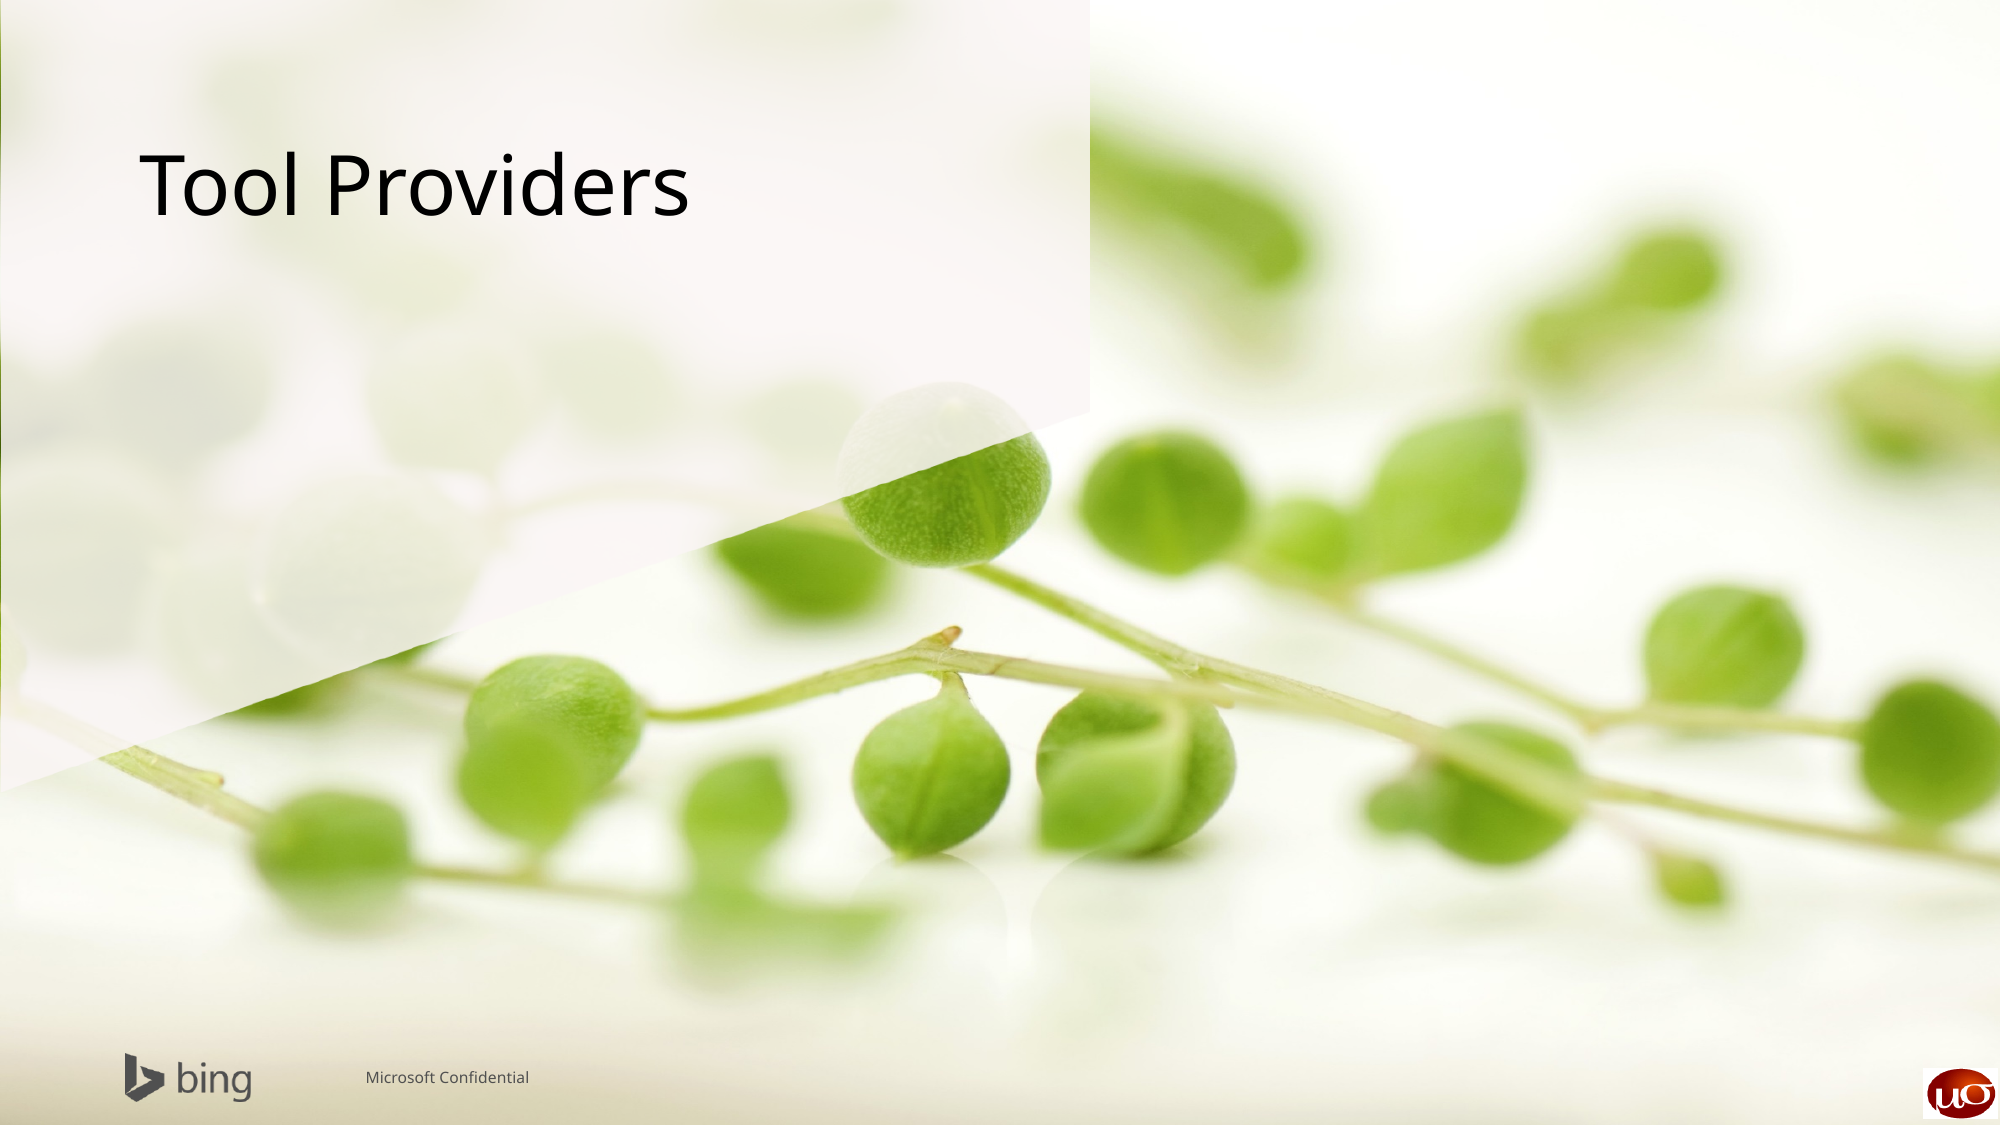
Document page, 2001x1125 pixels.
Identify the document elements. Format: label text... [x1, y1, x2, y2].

list Tool Providers [124, 124, 1430, 233]
picture [0, 0, 2000, 1125]
